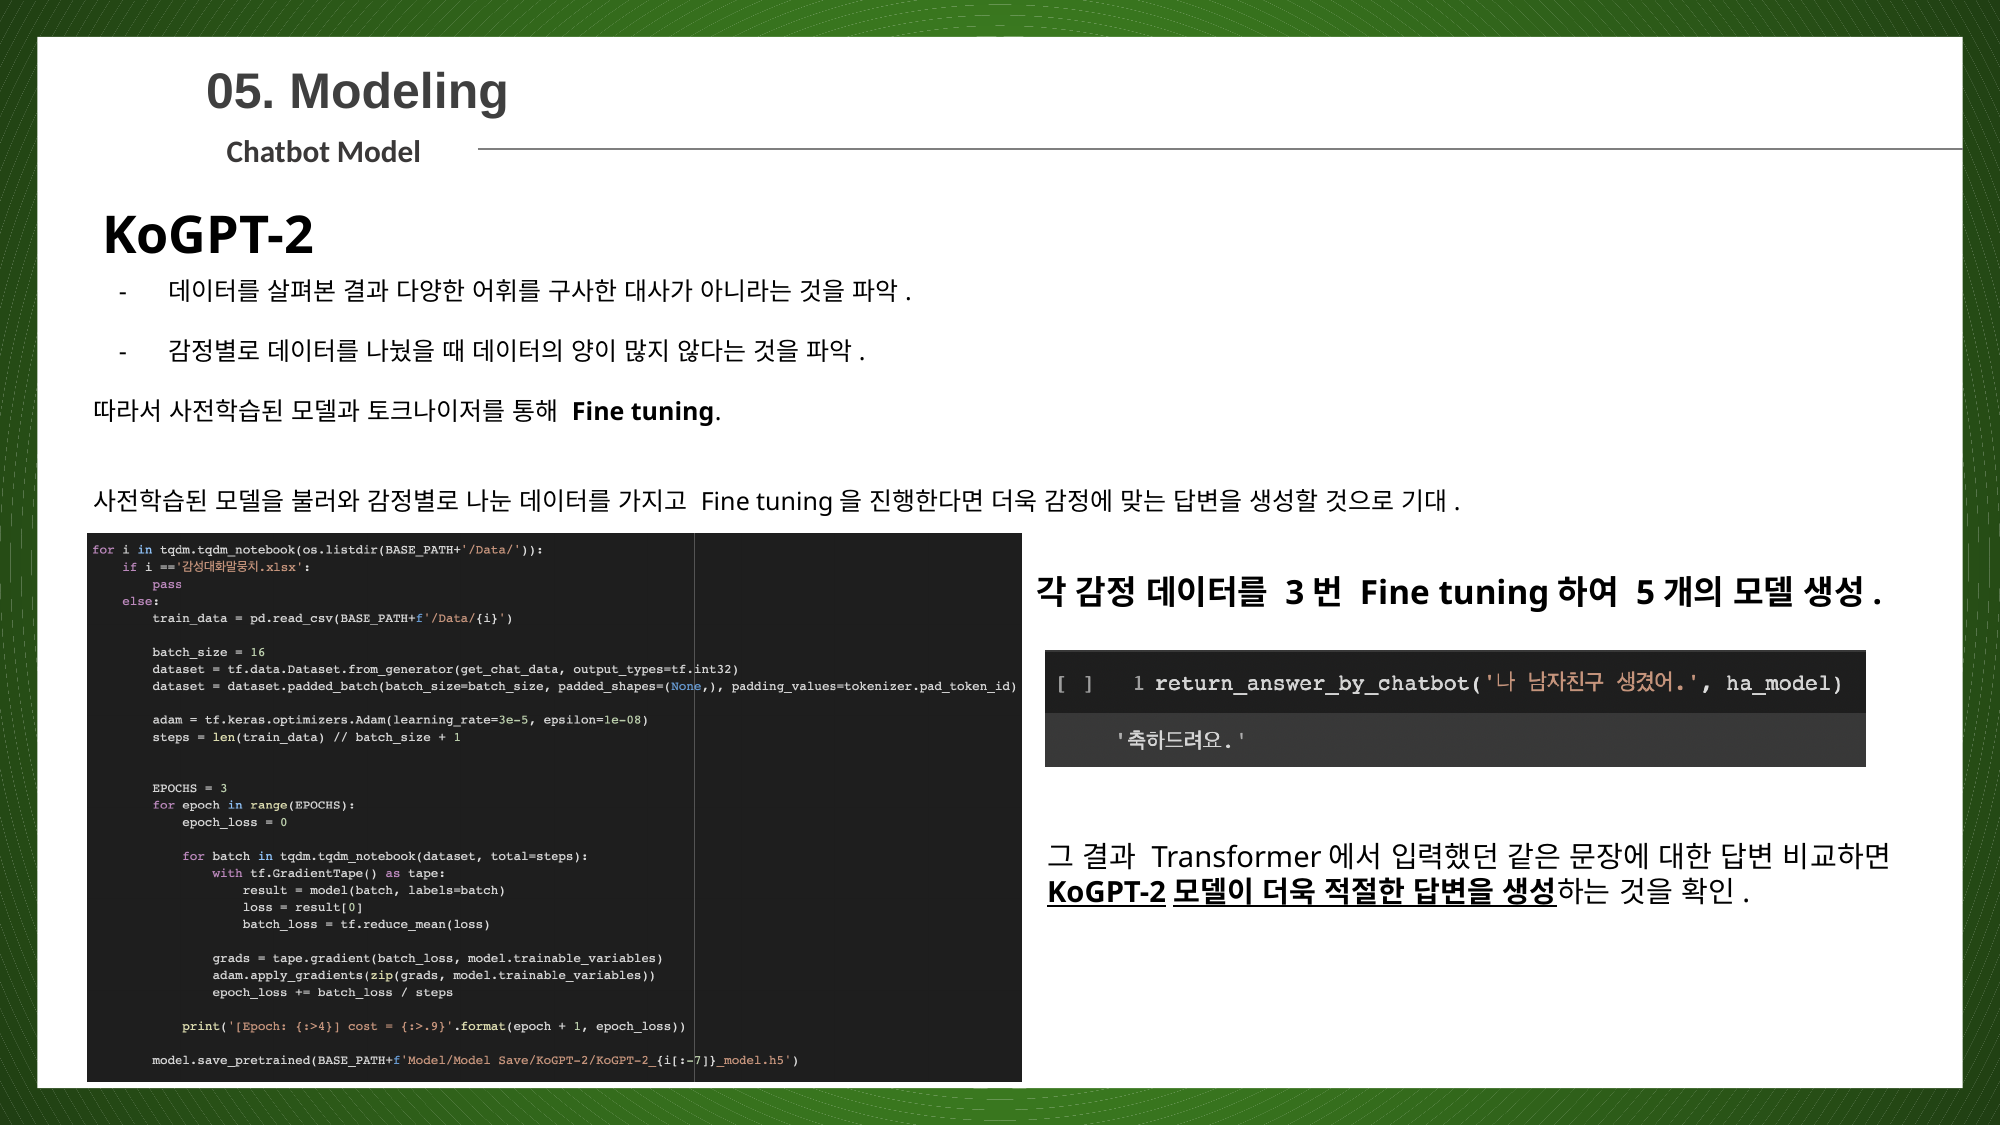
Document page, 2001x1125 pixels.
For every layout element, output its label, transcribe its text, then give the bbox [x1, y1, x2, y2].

text_box KoGPT-2 [87, 186, 345, 260]
text_box 각 감정 데이터를 3번 Fine tuning하여 5개의 모델 생성. [1026, 556, 1955, 627]
picture [87, 533, 1022, 1083]
text_box [37, 36, 1963, 1089]
text_box 데이터를 살펴본 결과 다양한 어휘를 구사한 대사가 아니라는 것을 파악. 감정별로 데이터를 나눴을 때 데이터의 양이 많지 않다는 것을 파악. 따라서 사전학습된 모델과 토크나이저를 통해 Fine tuning. 사전학습된 모델을 불러와 감정별로 나눈 데이터를 가지고 Fine tuning을 진행한다면 더욱 감정에 맞는 답변을 생성할 것으로 기대. [78, 260, 1922, 531]
text_box 04 [41, 32, 233, 148]
text_box Chatbot Model [211, 123, 478, 174]
text_box 05. Modeling [190, 51, 745, 127]
picture [1045, 649, 1867, 767]
text_box 그 결과 Transformer에서 입력했던 같은 문장에 대한 답변 비교하면 KoGPT-2모델이 더욱 적절한 답변을 생성하는 것을 확인. [1032, 823, 1945, 923]
